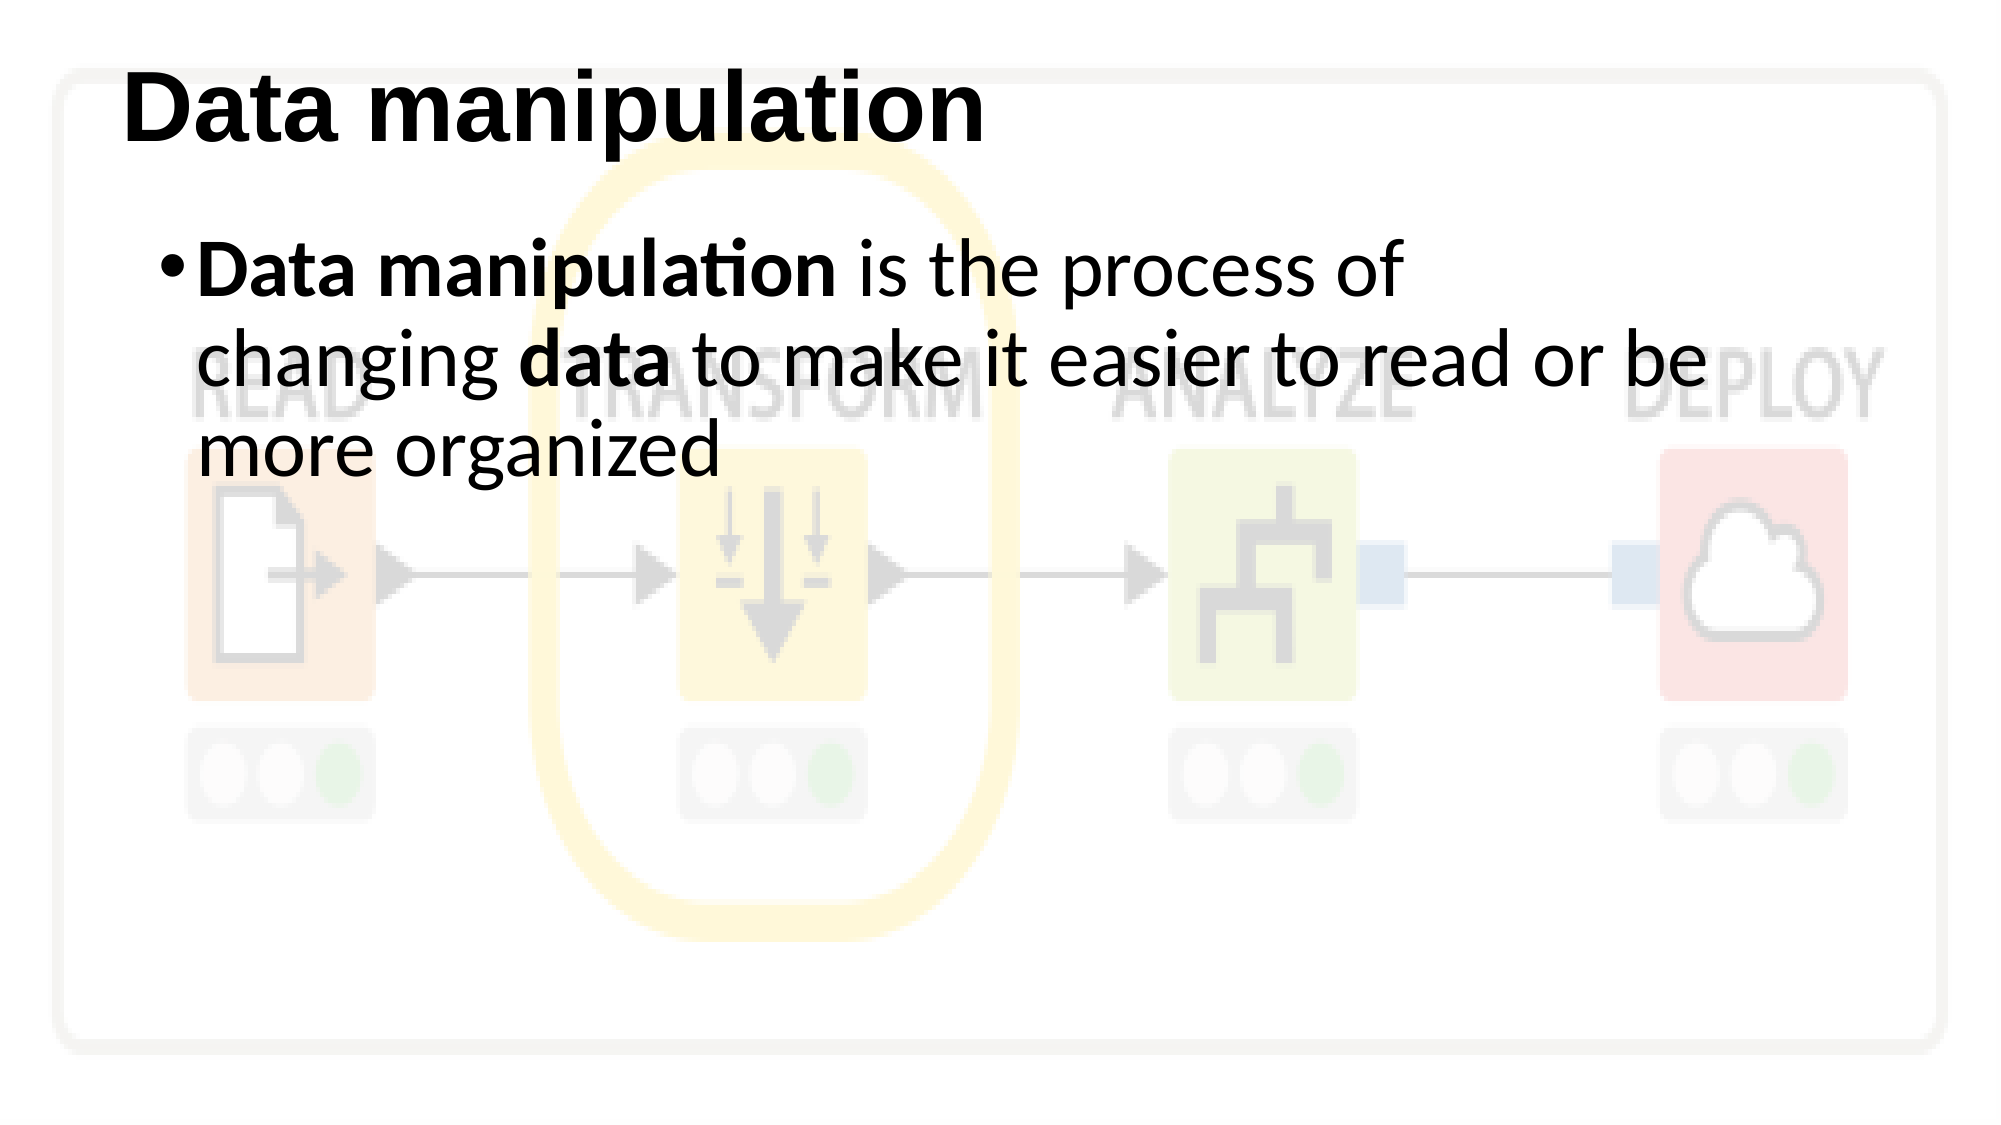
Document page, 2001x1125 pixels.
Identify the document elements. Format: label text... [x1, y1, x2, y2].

title Data manipulation [106, 0, 1832, 218]
list Data manipulation is the process of changing data to make it easier to read or be more organized [143, 217, 1869, 932]
